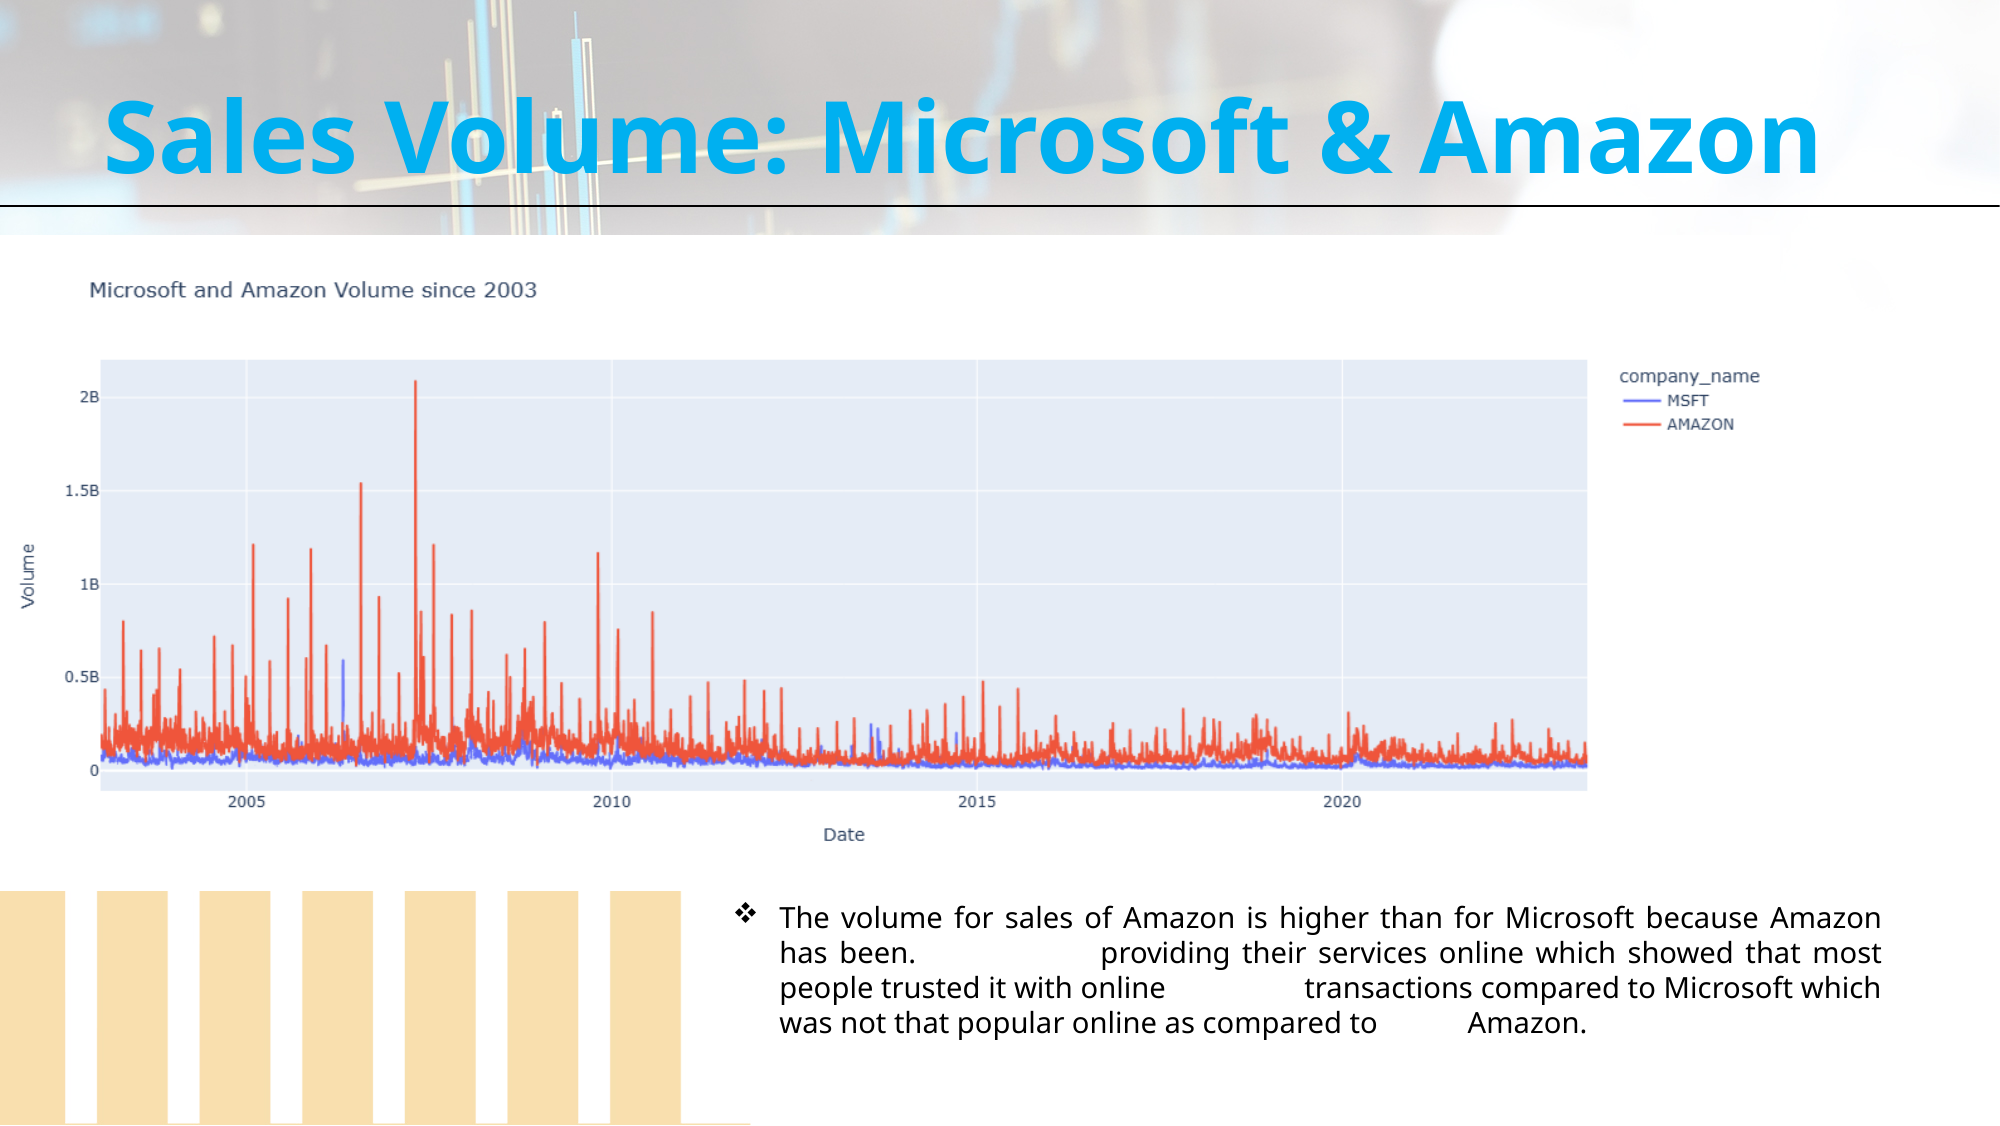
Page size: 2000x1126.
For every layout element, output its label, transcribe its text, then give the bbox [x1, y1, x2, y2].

picture [0, 0, 2000, 1125]
text_box The volume for sales of Amazon is higher than for Microsoft because Amazon has been. providing their services online which showed that most people trusted it with online transactions compared to Microsoft which was not that popular online as compared to Amazon. [717, 891, 1898, 1047]
text_box Sales Volume: Microsoft & Amazon [66, 66, 1863, 202]
